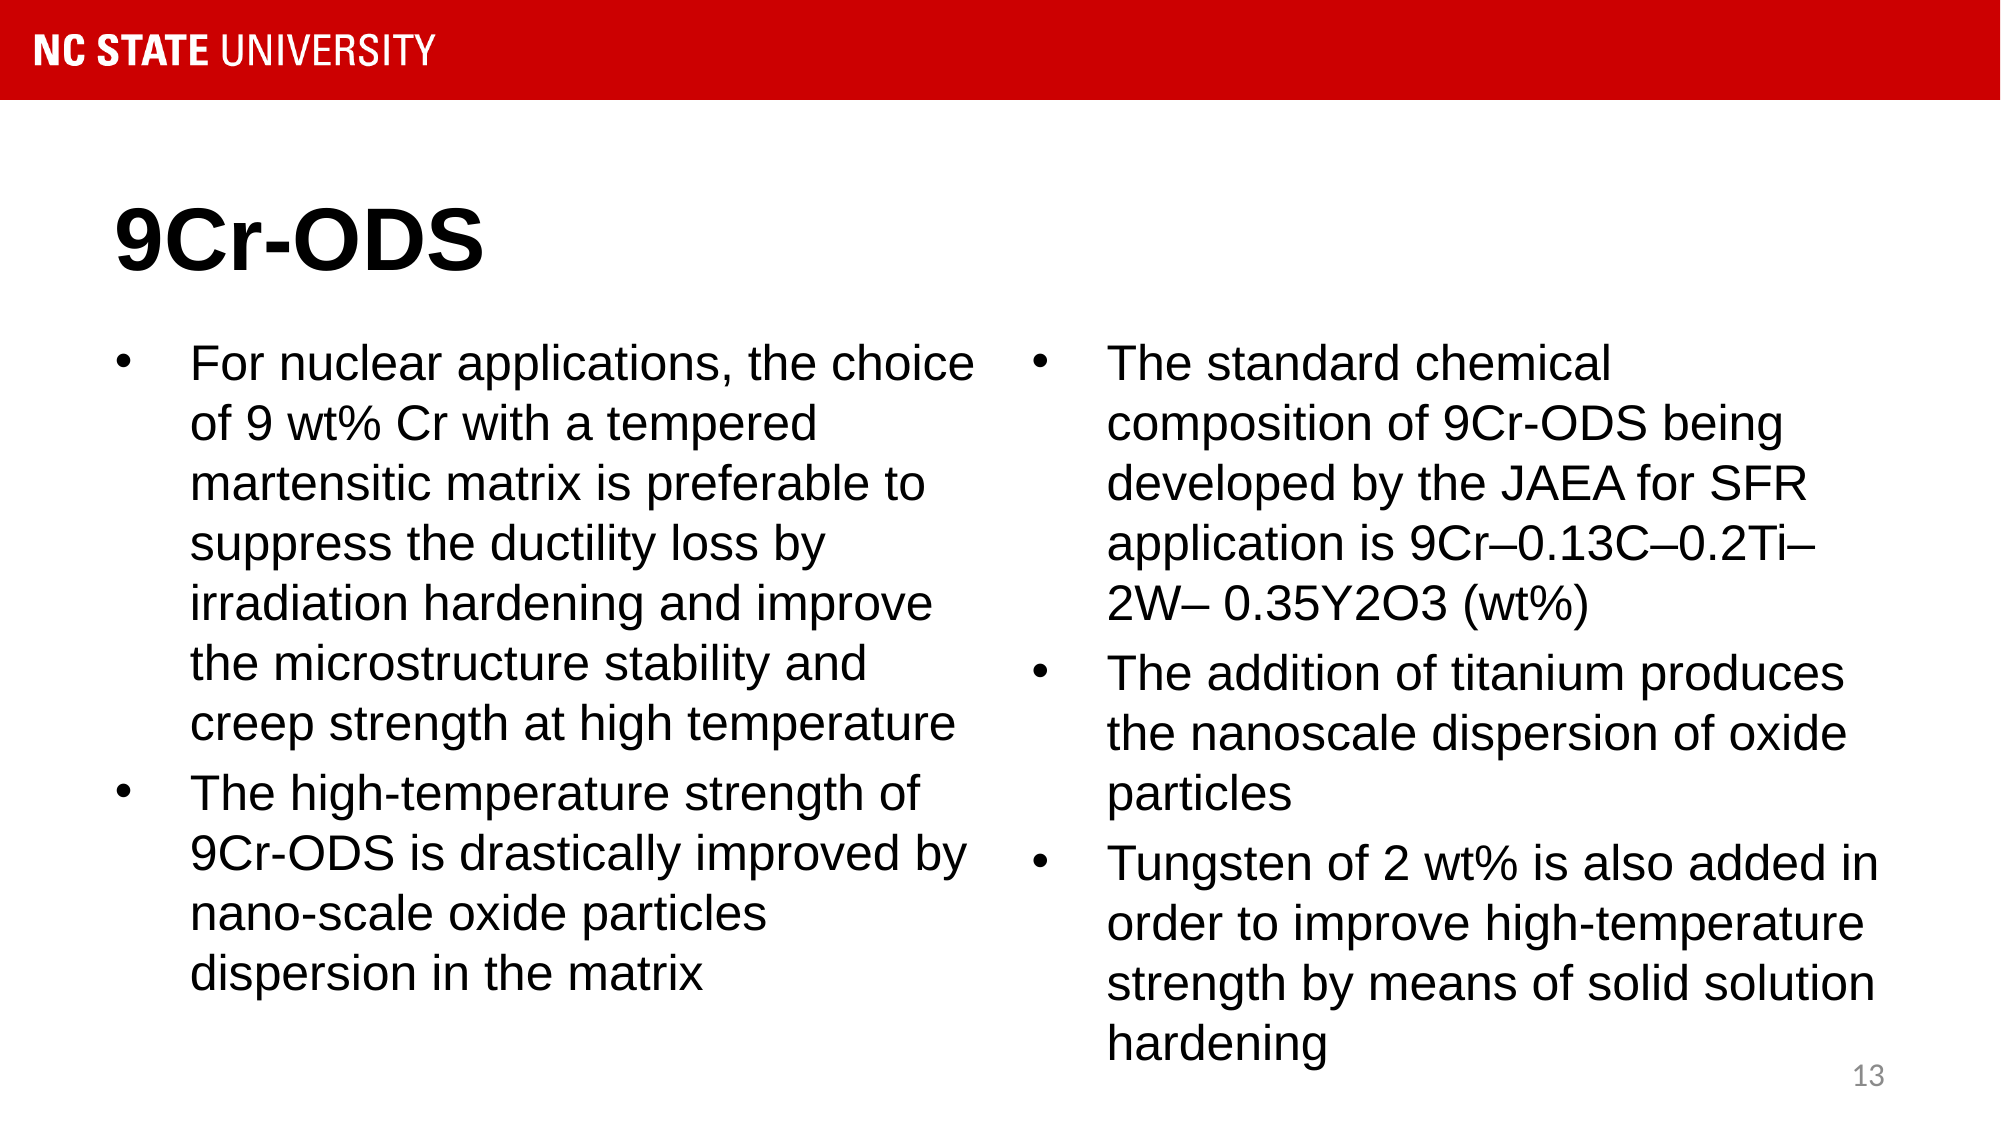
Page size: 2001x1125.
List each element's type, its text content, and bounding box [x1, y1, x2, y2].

title 9Cr-ODS [99, 147, 1900, 322]
slide_number 13 [1433, 1042, 1900, 1103]
list For nuclear applications, the choice of 9 wt% Cr with a tempered martensitic matrix is preferable to suppress the ductility loss by irradiation hardening and improve the microstructure stability and creep strength at high temperature The high-temperature strength of 9Cr-ODS is drastically improved by nano-scale oxide particles dispersion in the matrix [99, 322, 1016, 1005]
picture [0, 0, 2001, 100]
list The standard chemical composition of 9Cr-ODS being developed by the JAEA for SFR application is 9Cr–0.13C–0.2Ti–2W– 0.35Y2O3 (wt%) The addition of titanium produces the nanoscale dispersion of oxide particles Tungsten of 2 wt% is also added in order to improve high-temperature strength by means of solid solution hardening [1016, 322, 1900, 1005]
